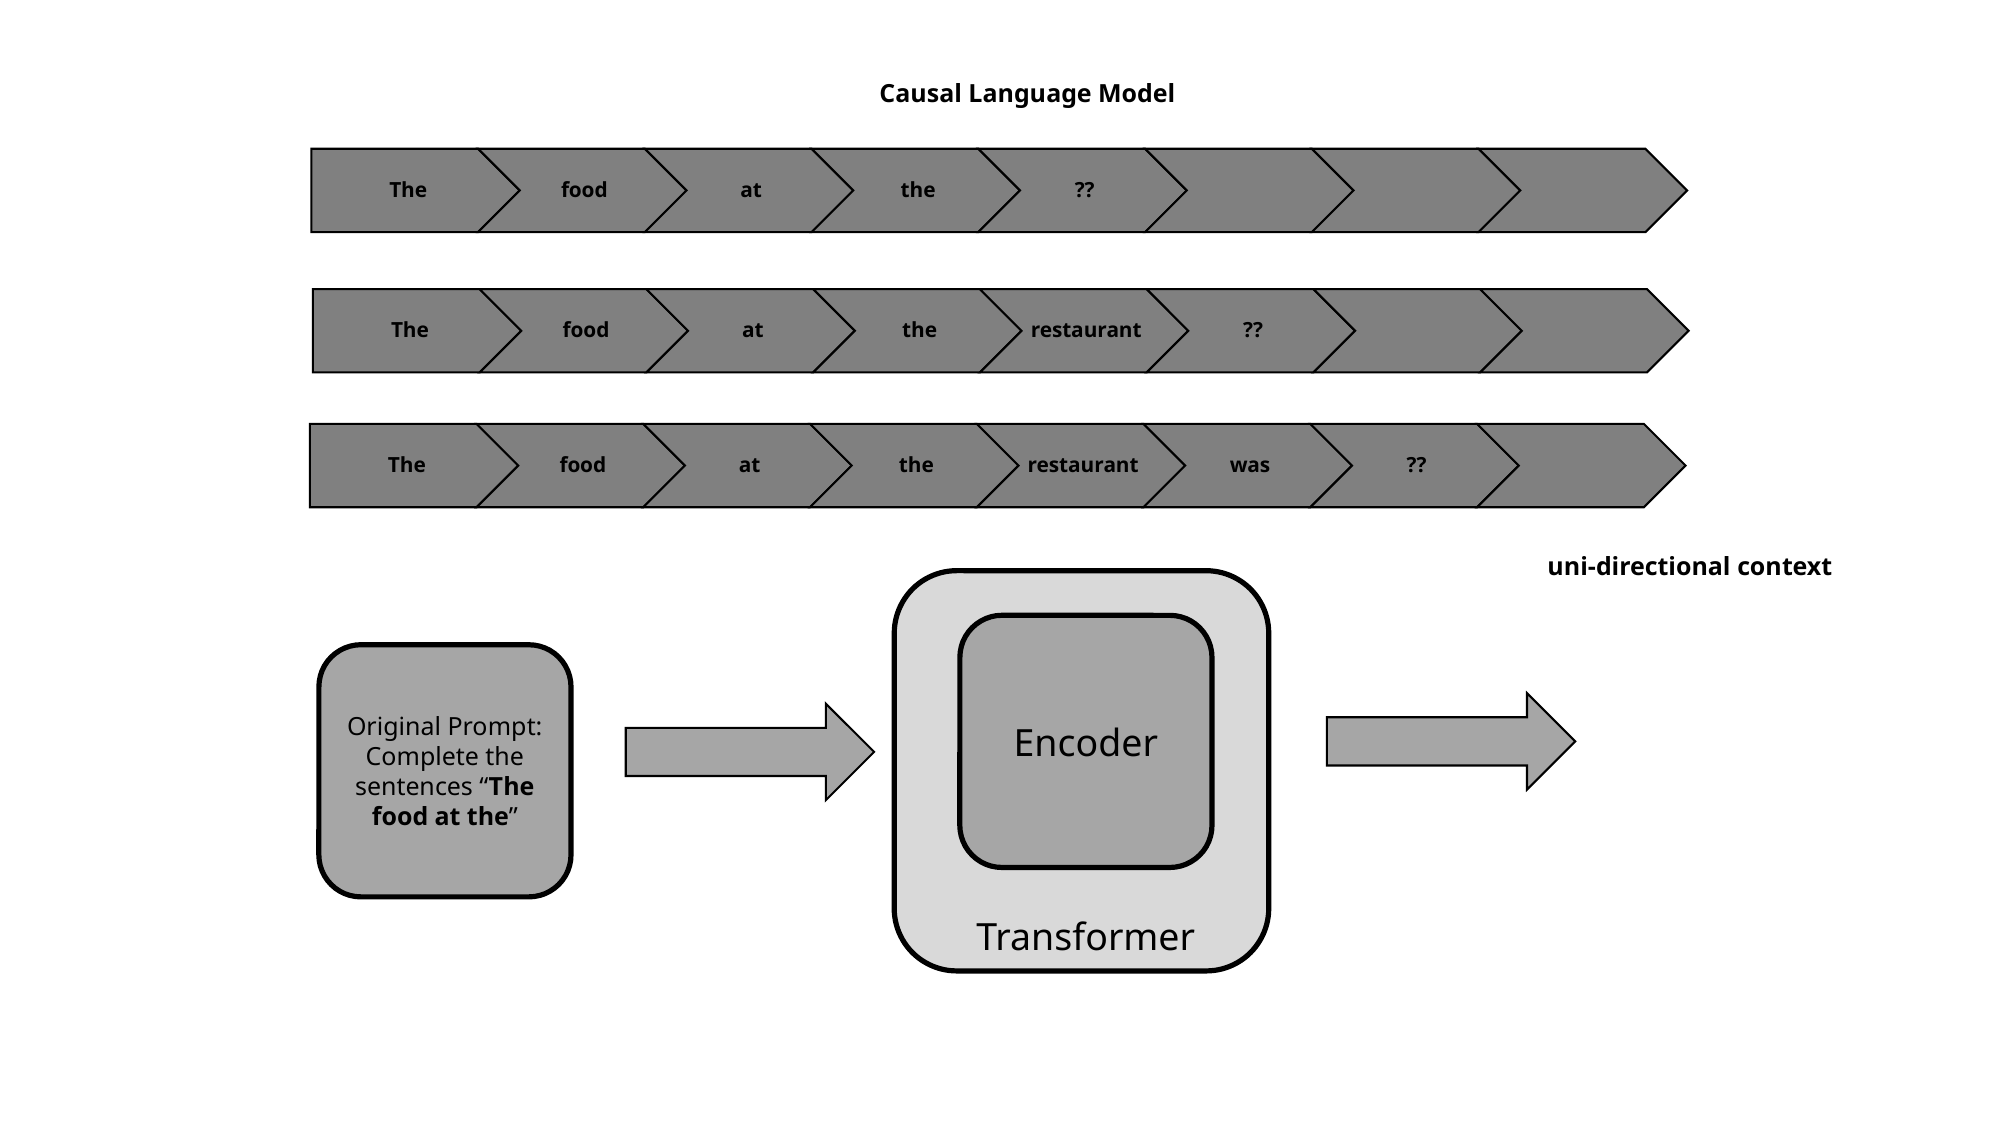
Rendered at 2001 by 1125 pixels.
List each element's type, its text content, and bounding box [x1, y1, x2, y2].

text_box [310, 16, 1688, 291]
text_box Transformer [961, 905, 1295, 966]
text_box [312, 156, 1690, 505]
text_box [893, 640, 1270, 972]
text_box Encoder [958, 640, 1214, 869]
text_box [309, 291, 1687, 640]
text_box [1325, 690, 1577, 793]
text_box [624, 701, 876, 803]
text_box Original Prompt: Complete the sentences “The food at the” [317, 643, 573, 898]
text_box uni-directional context [1687, 542, 1866, 588]
